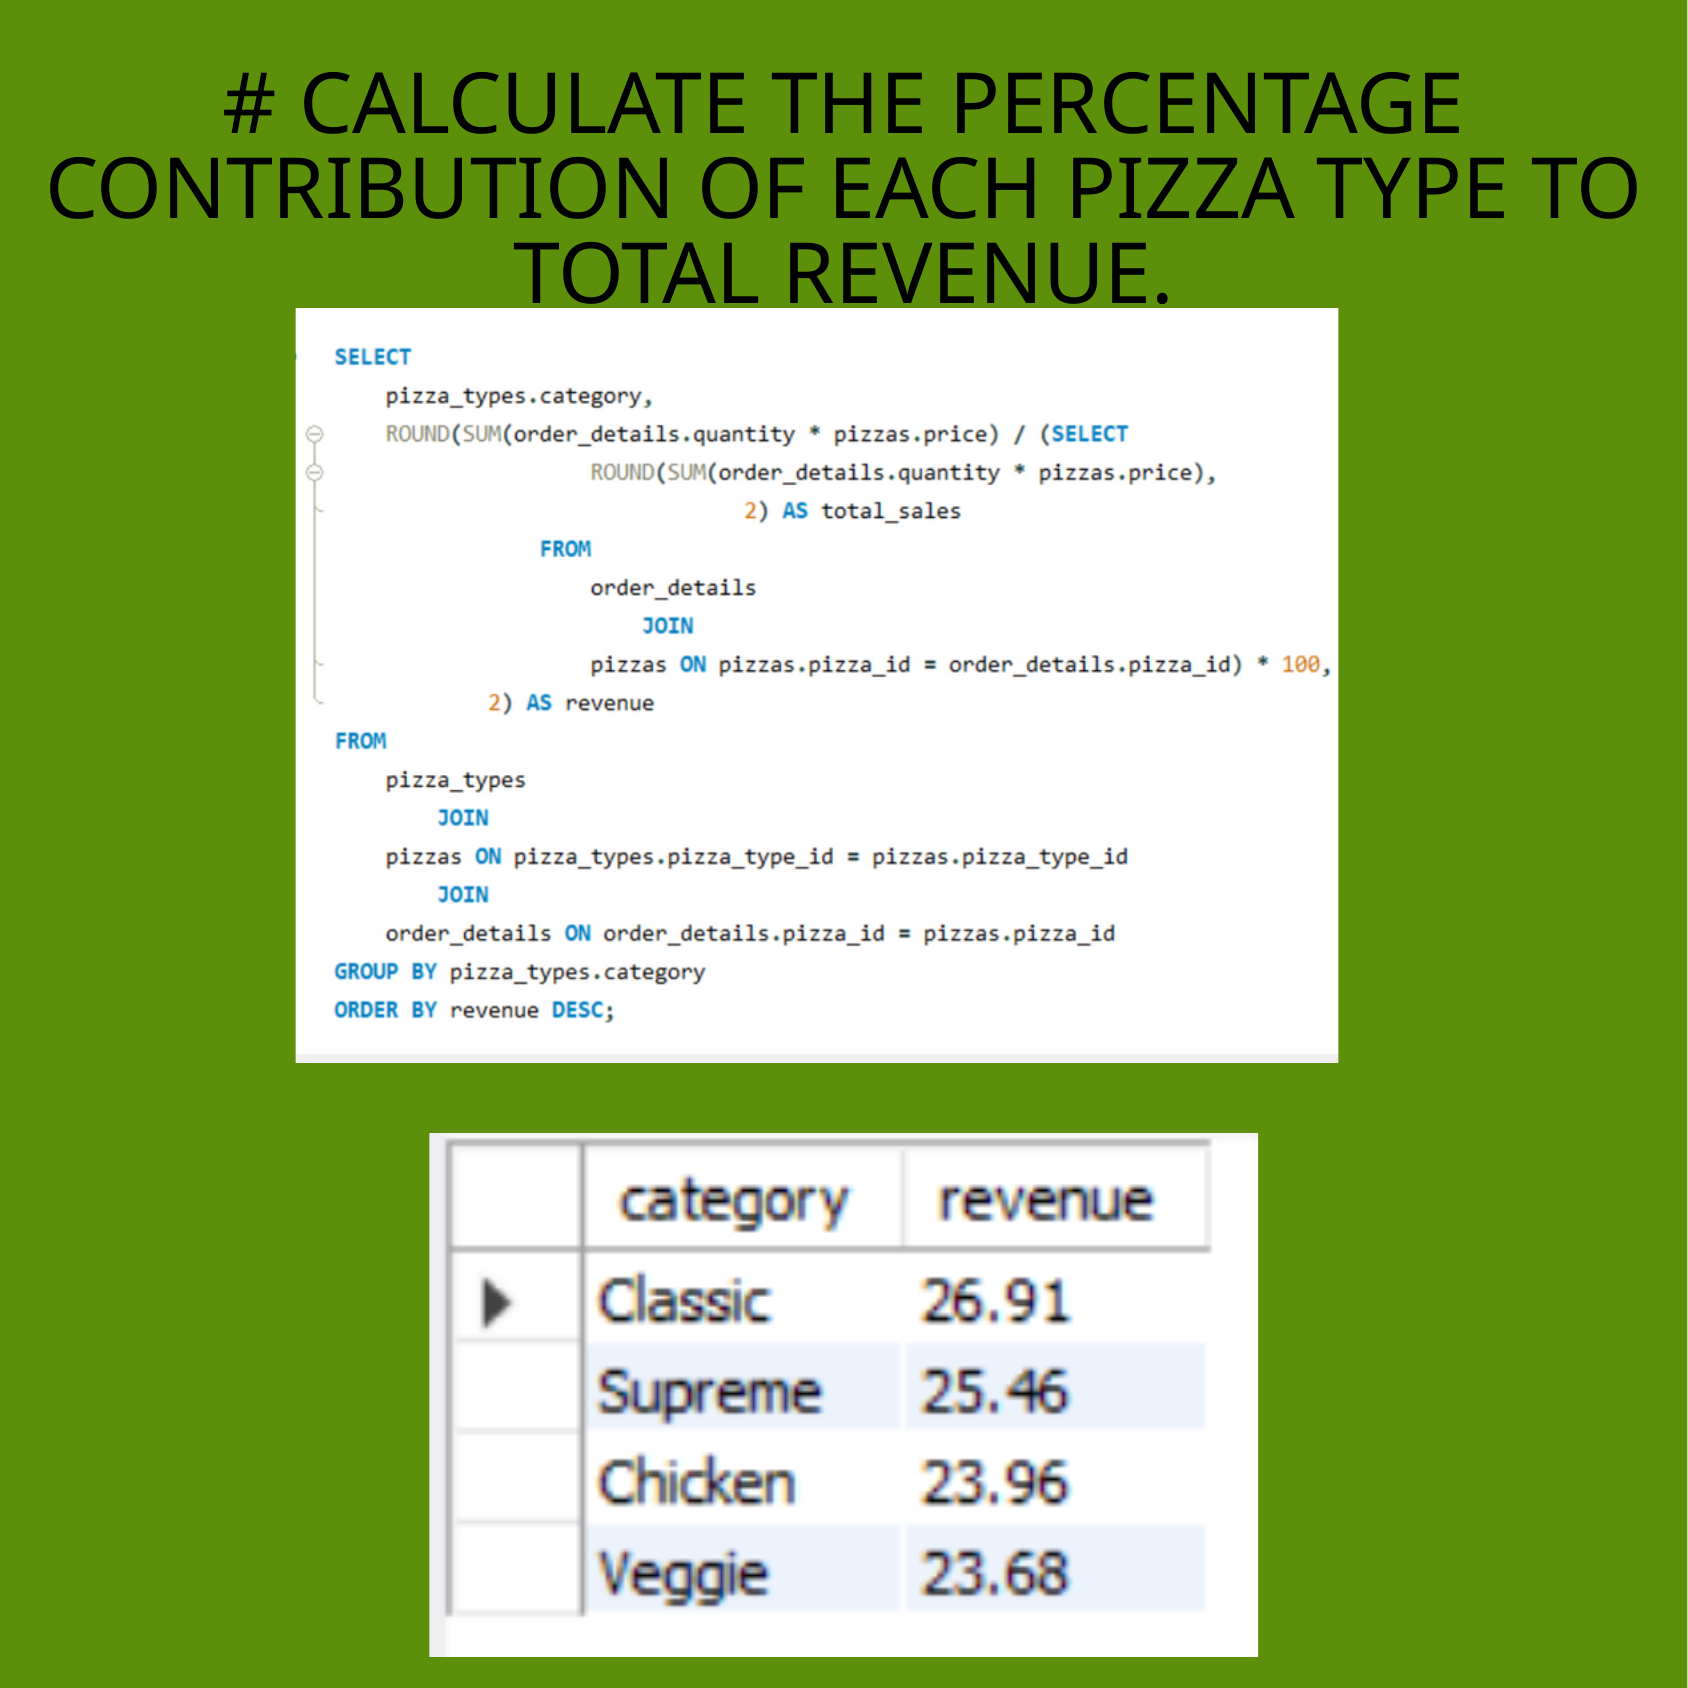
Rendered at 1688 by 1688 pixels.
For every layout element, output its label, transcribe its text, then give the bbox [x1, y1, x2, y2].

text_box [429, 1133, 1259, 1657]
text_box # CALCULATE THE PERCENTAGE CONTRIBUTION OF EACH PIZZA TYPE TO TOTAL REVENUE. [0, 65, 1688, 321]
text_box [295, 321, 1339, 1063]
